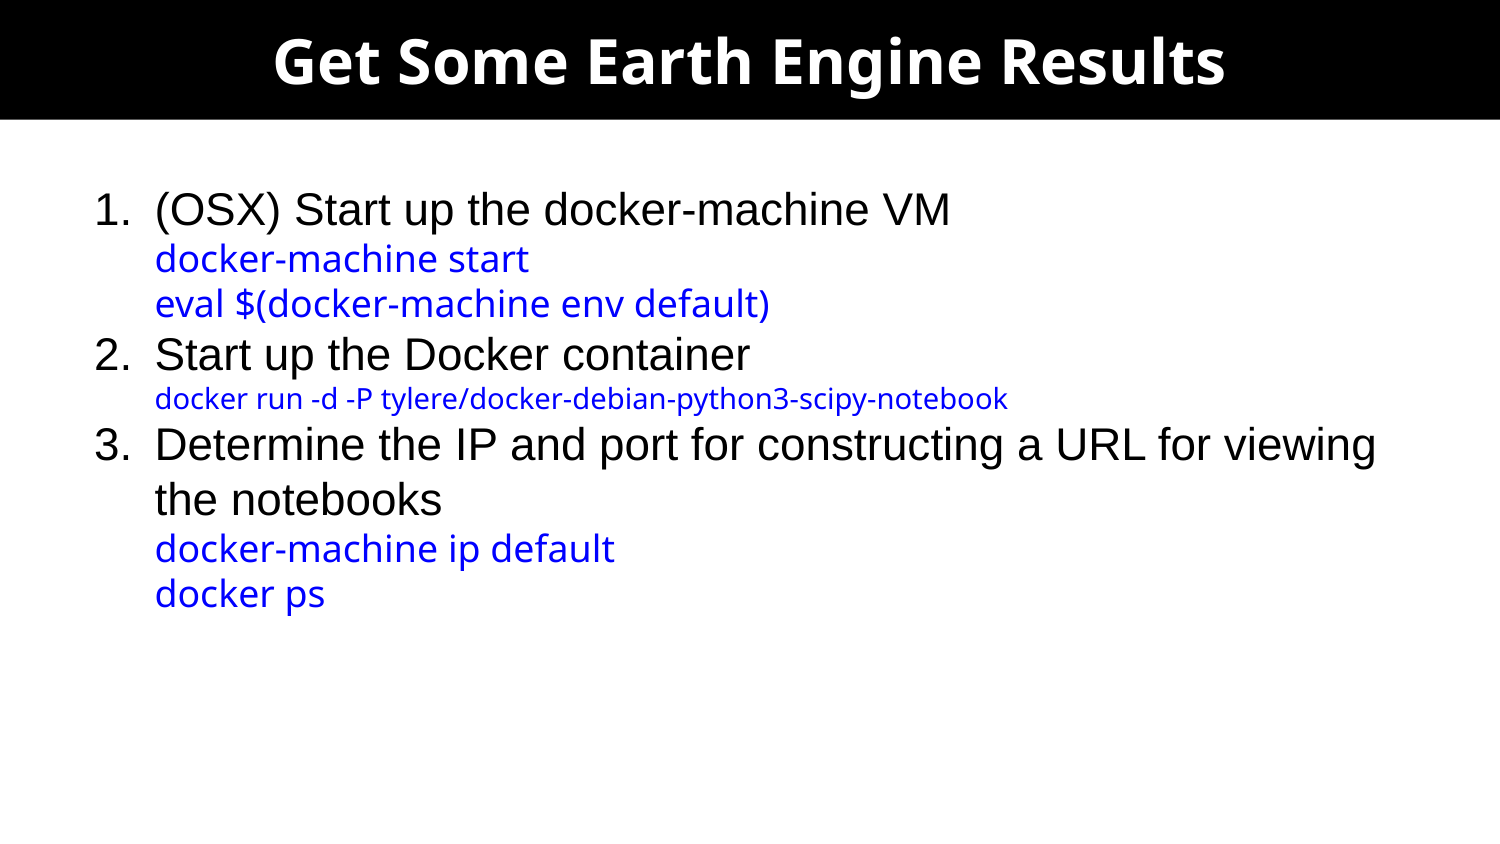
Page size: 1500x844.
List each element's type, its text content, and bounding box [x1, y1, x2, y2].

text_box Get Some Earth Engine Results [0, 0, 1500, 120]
text_box (OSX) Start up the docker-machine VM docker-machine start eval $(docker-machine env default) Start up the Docker container docker run -d -P tylere/docker-debian-python3-scipy-notebook Determine the IP and port for constructing a URL for viewing the notebooks docker-machine ip default docker ps [64, 165, 1401, 776]
